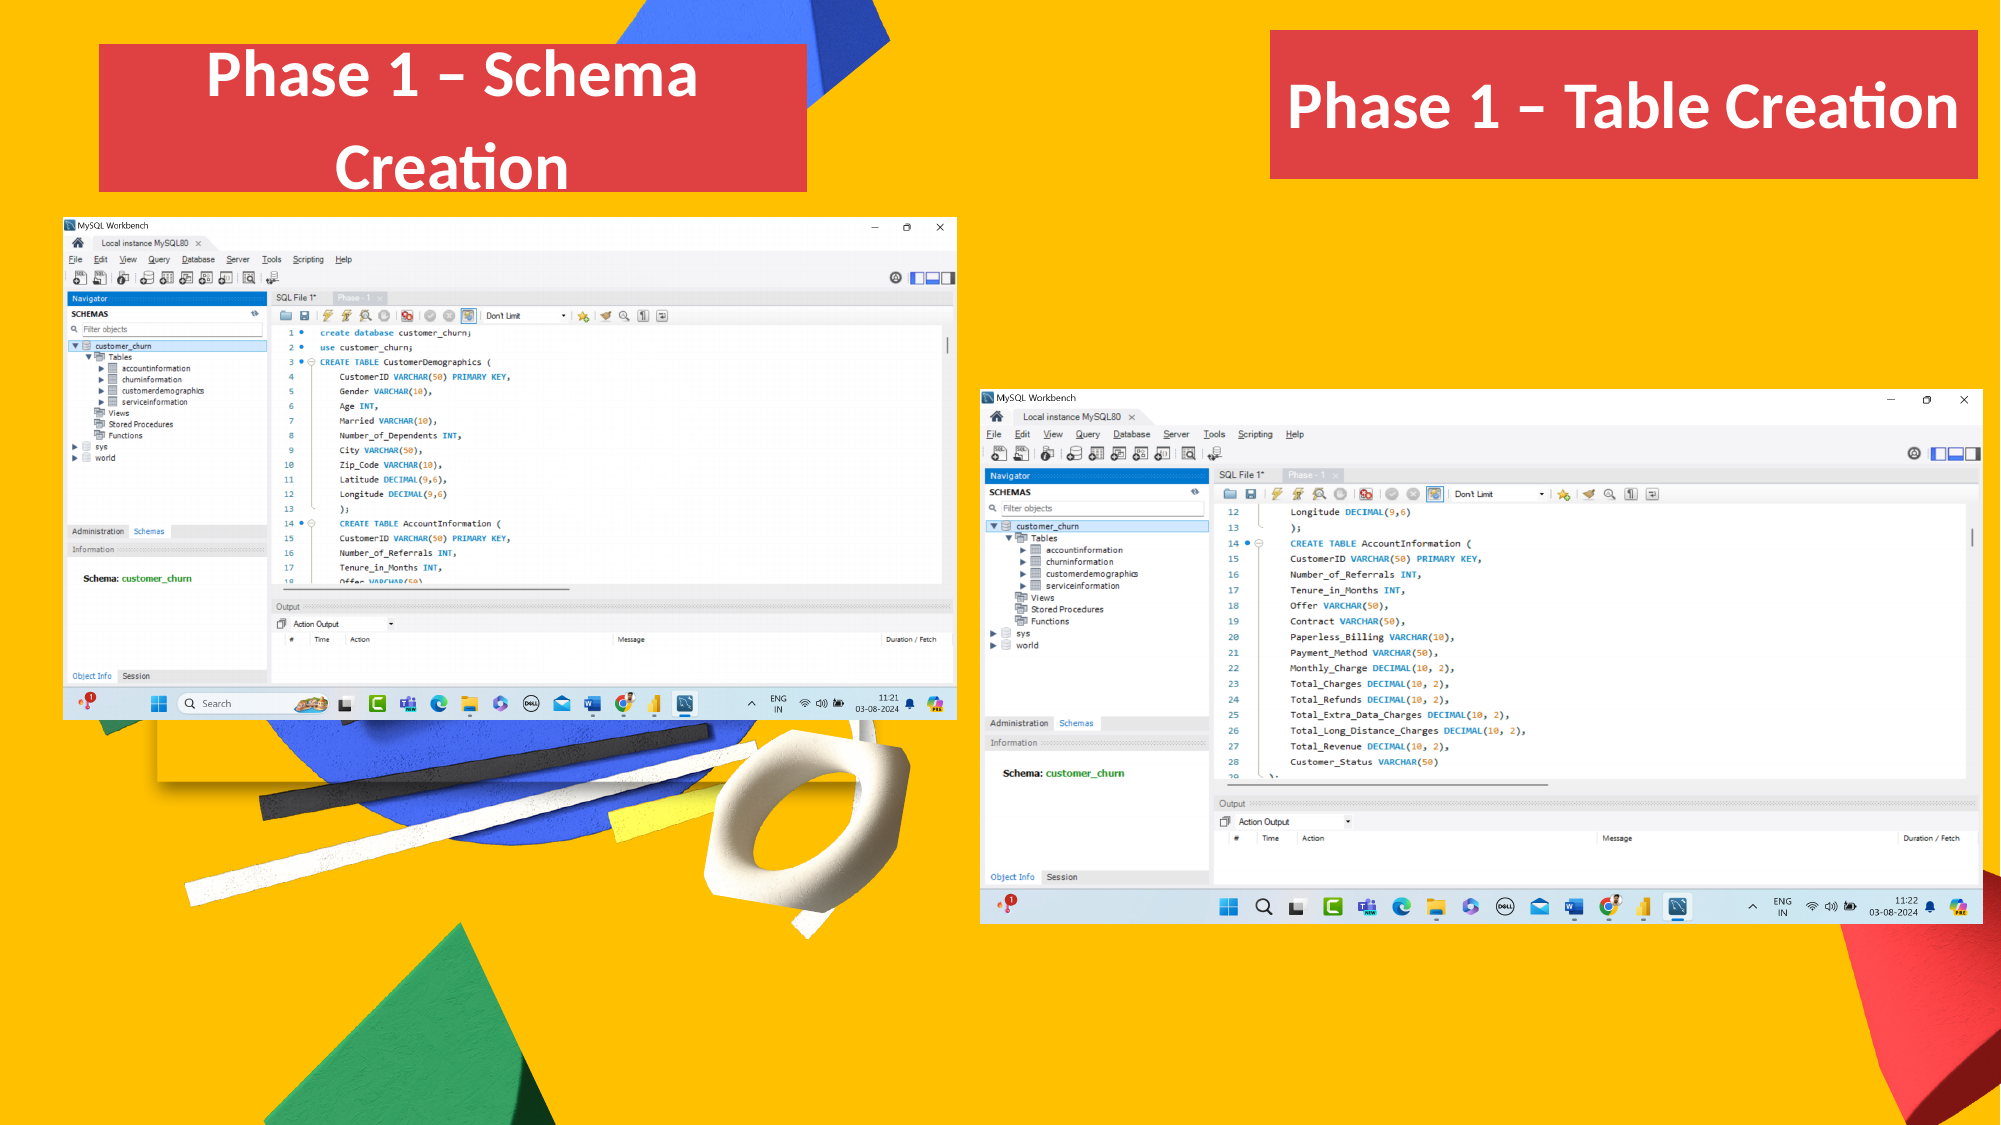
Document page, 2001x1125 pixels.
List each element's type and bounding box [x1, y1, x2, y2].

text_box [1270, 30, 1979, 179]
text_box [700, 721, 914, 924]
picture [63, 217, 957, 721]
picture [980, 389, 1983, 924]
text_box [749, 721, 885, 744]
text_box [559, 0, 940, 109]
text_box [207, 890, 556, 1125]
text_box [141, 721, 729, 809]
text_box [99, 43, 808, 193]
text_box [1811, 820, 2000, 1125]
text_box [68, 721, 957, 940]
